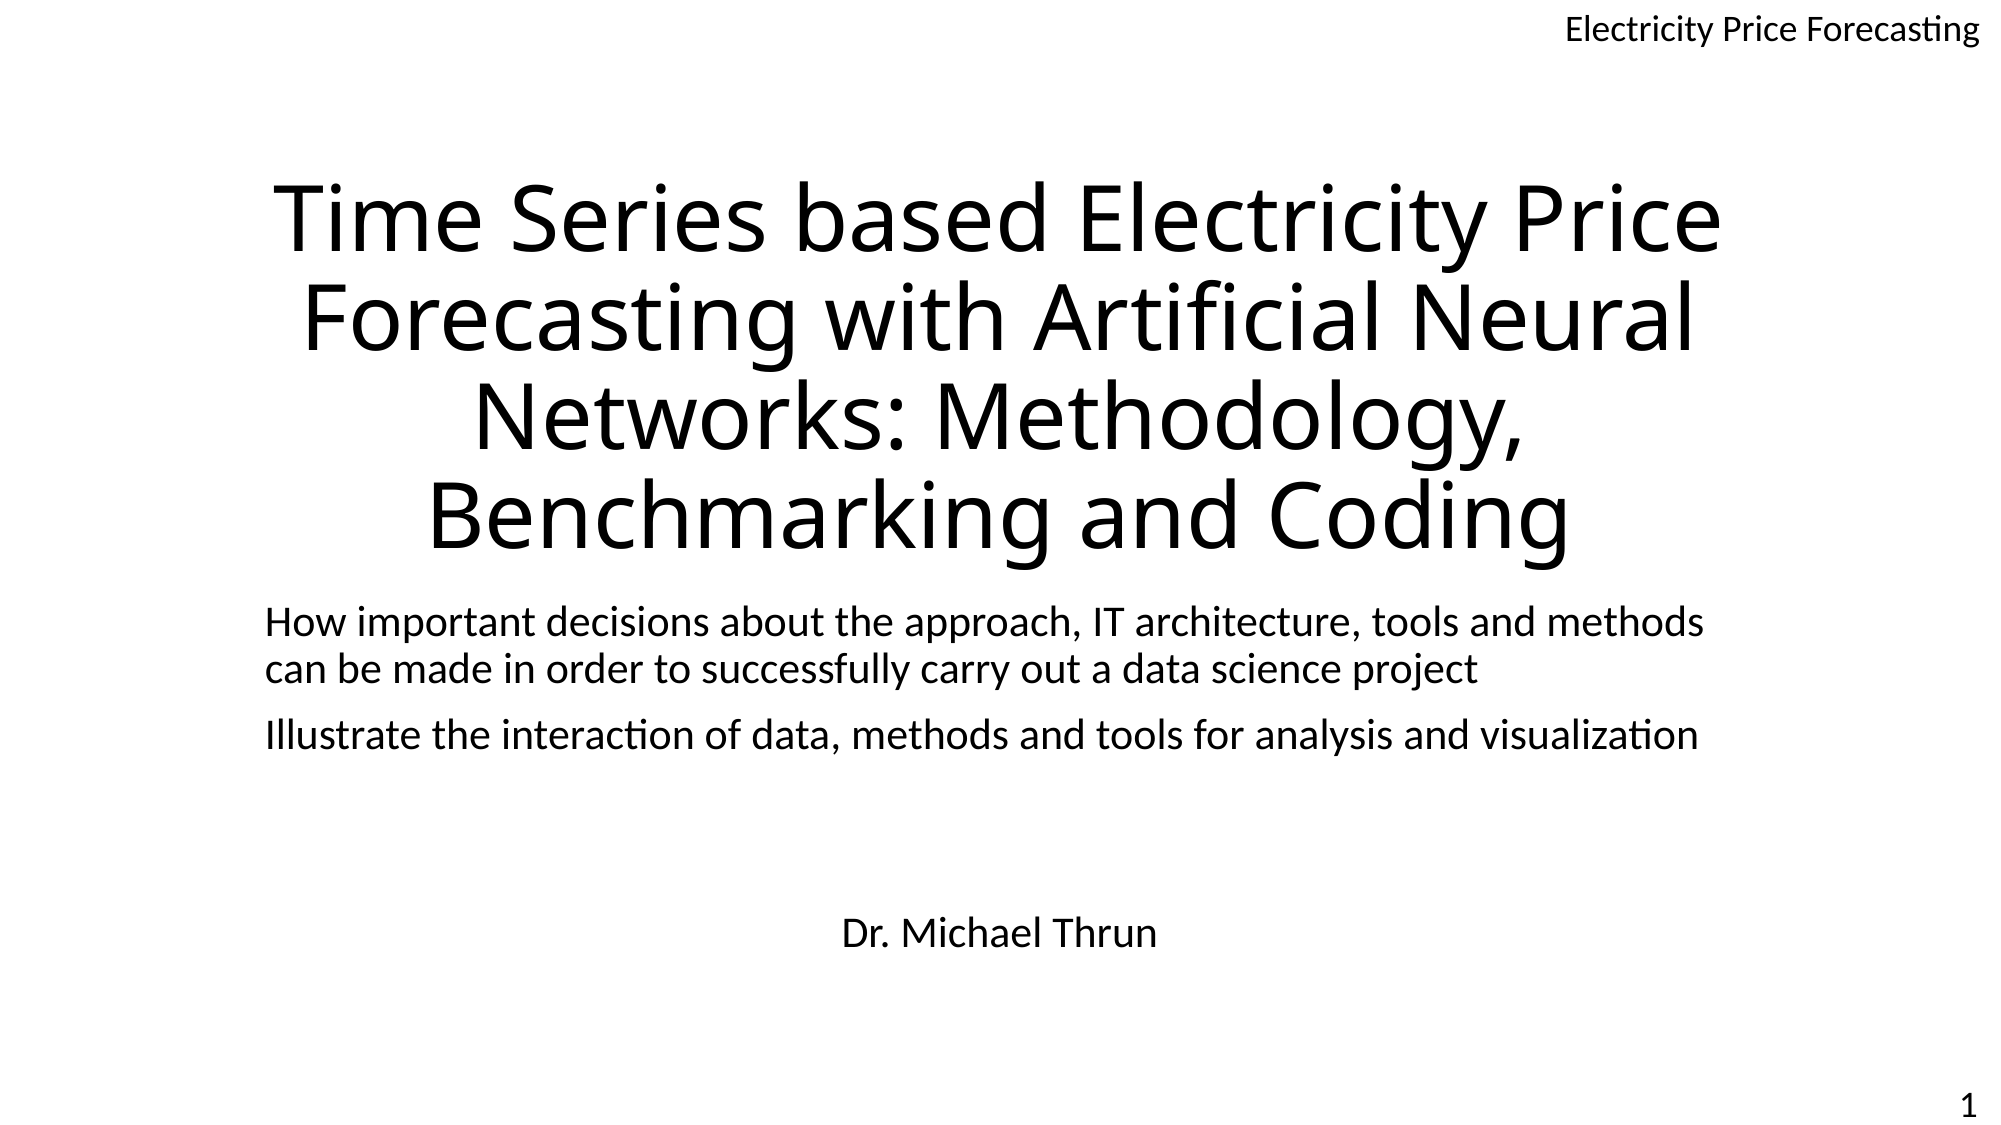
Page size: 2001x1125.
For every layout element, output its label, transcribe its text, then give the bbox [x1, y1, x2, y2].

title Time Series based Electricity Price Forecasting with Artificial Neural Networks: Methodology, Benchmarking and Coding [249, 184, 1750, 576]
subtitle How important decisions about the approach, IT architecture, tools and methods can be made in order to successfully carry out a data science project Illustrate the interaction of data, methods and tools for analysis and visualization Dr. Michael Thrun [249, 590, 1750, 1010]
